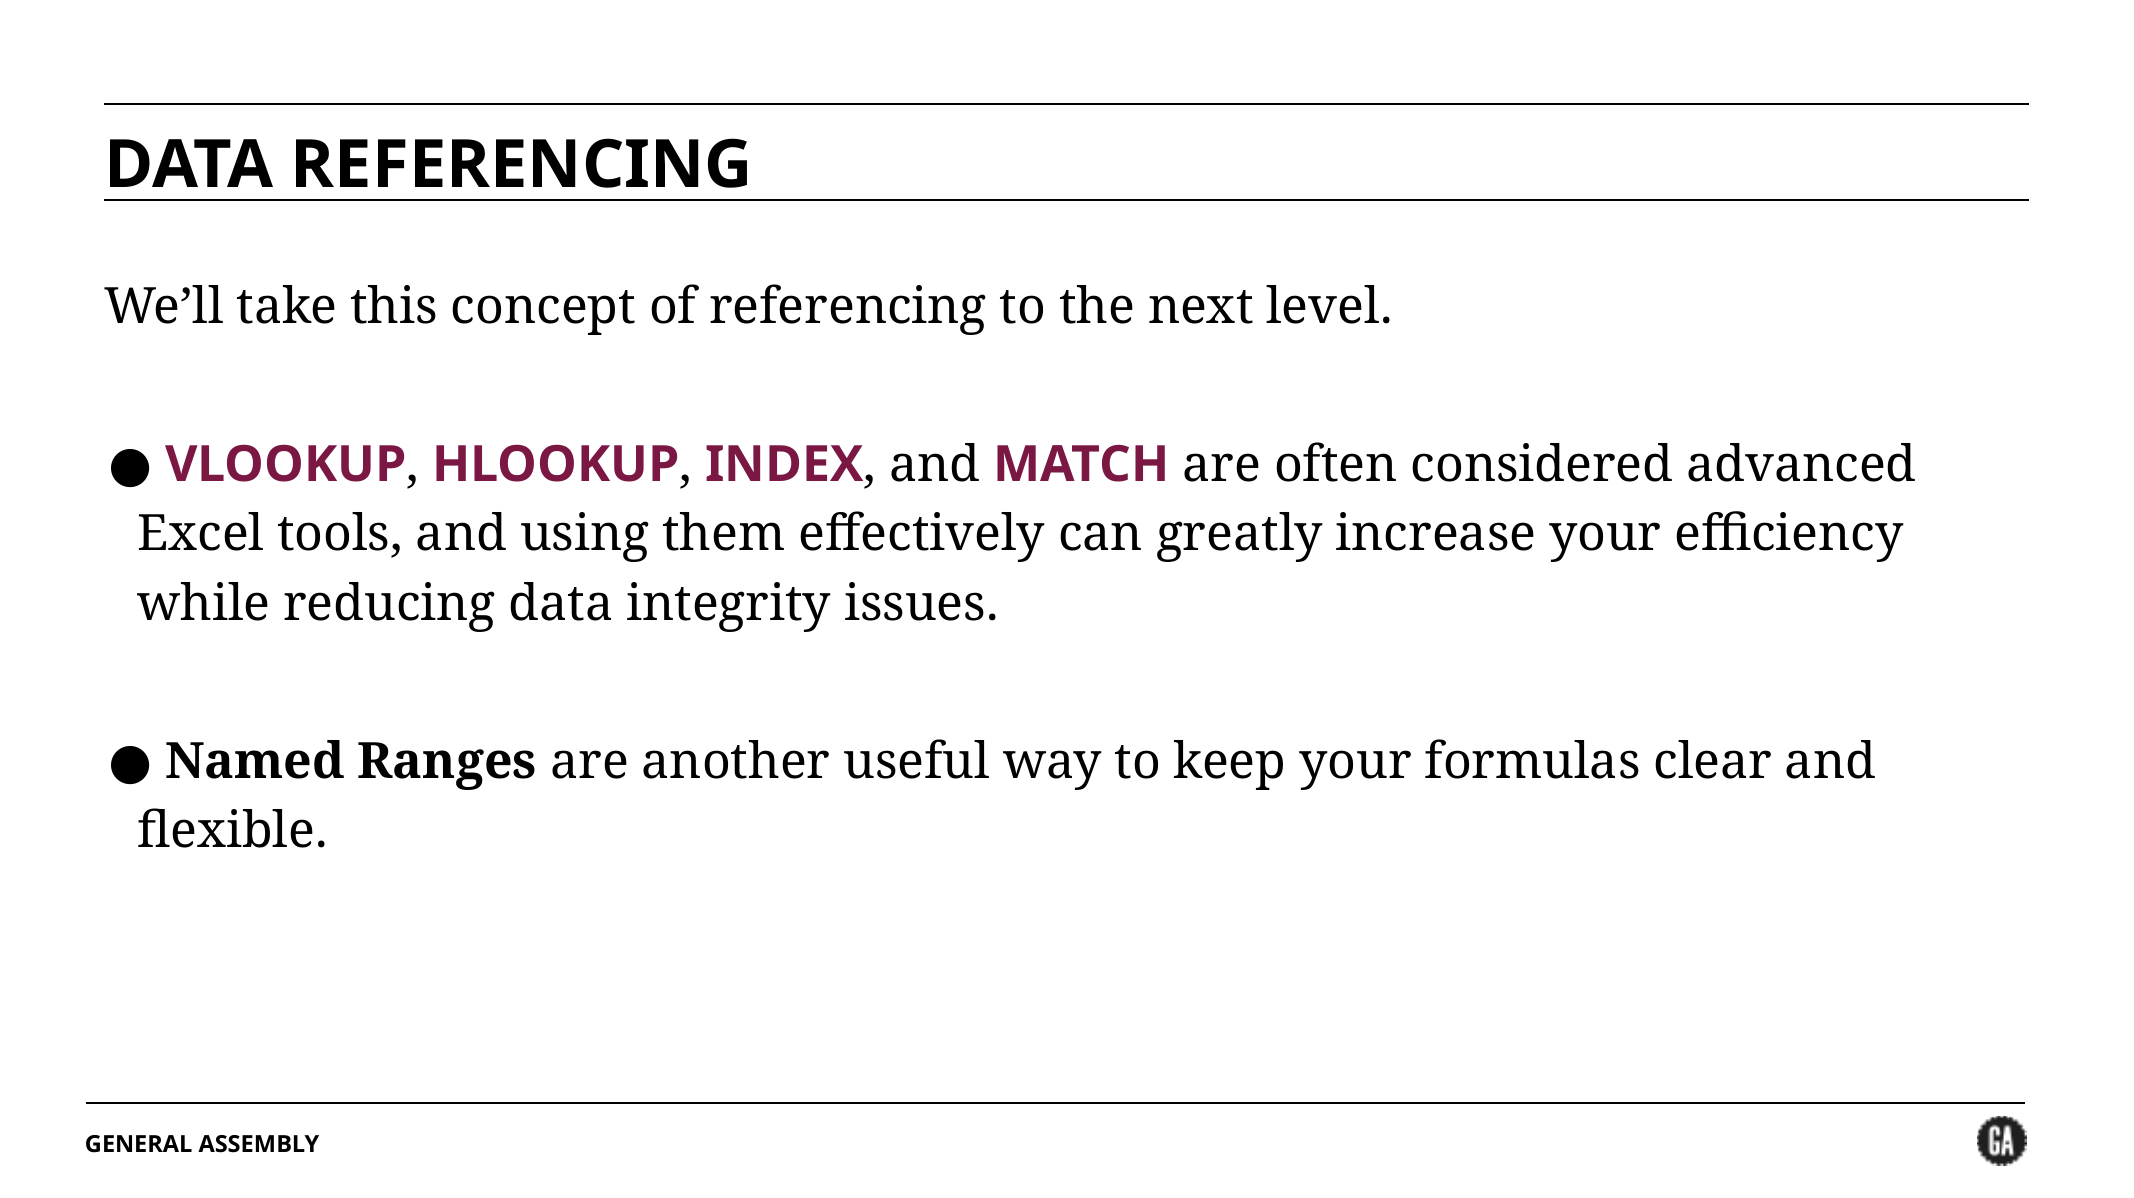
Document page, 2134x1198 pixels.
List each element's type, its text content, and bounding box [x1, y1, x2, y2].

picture [1977, 1116, 2027, 1166]
list We’ll take this concept of referencing to the next level. VLOOKUP, HLOOKUP, INDEX, and MATCH are often considered advanced Excel tools, and using them effectively can greatly increase your efficiency while reducing data integrity issues. Named Ranges are another useful way to keep your formulas clear and flexible. [104, 204, 2030, 830]
text_box DATA REFERENCING [104, 120, 1371, 192]
